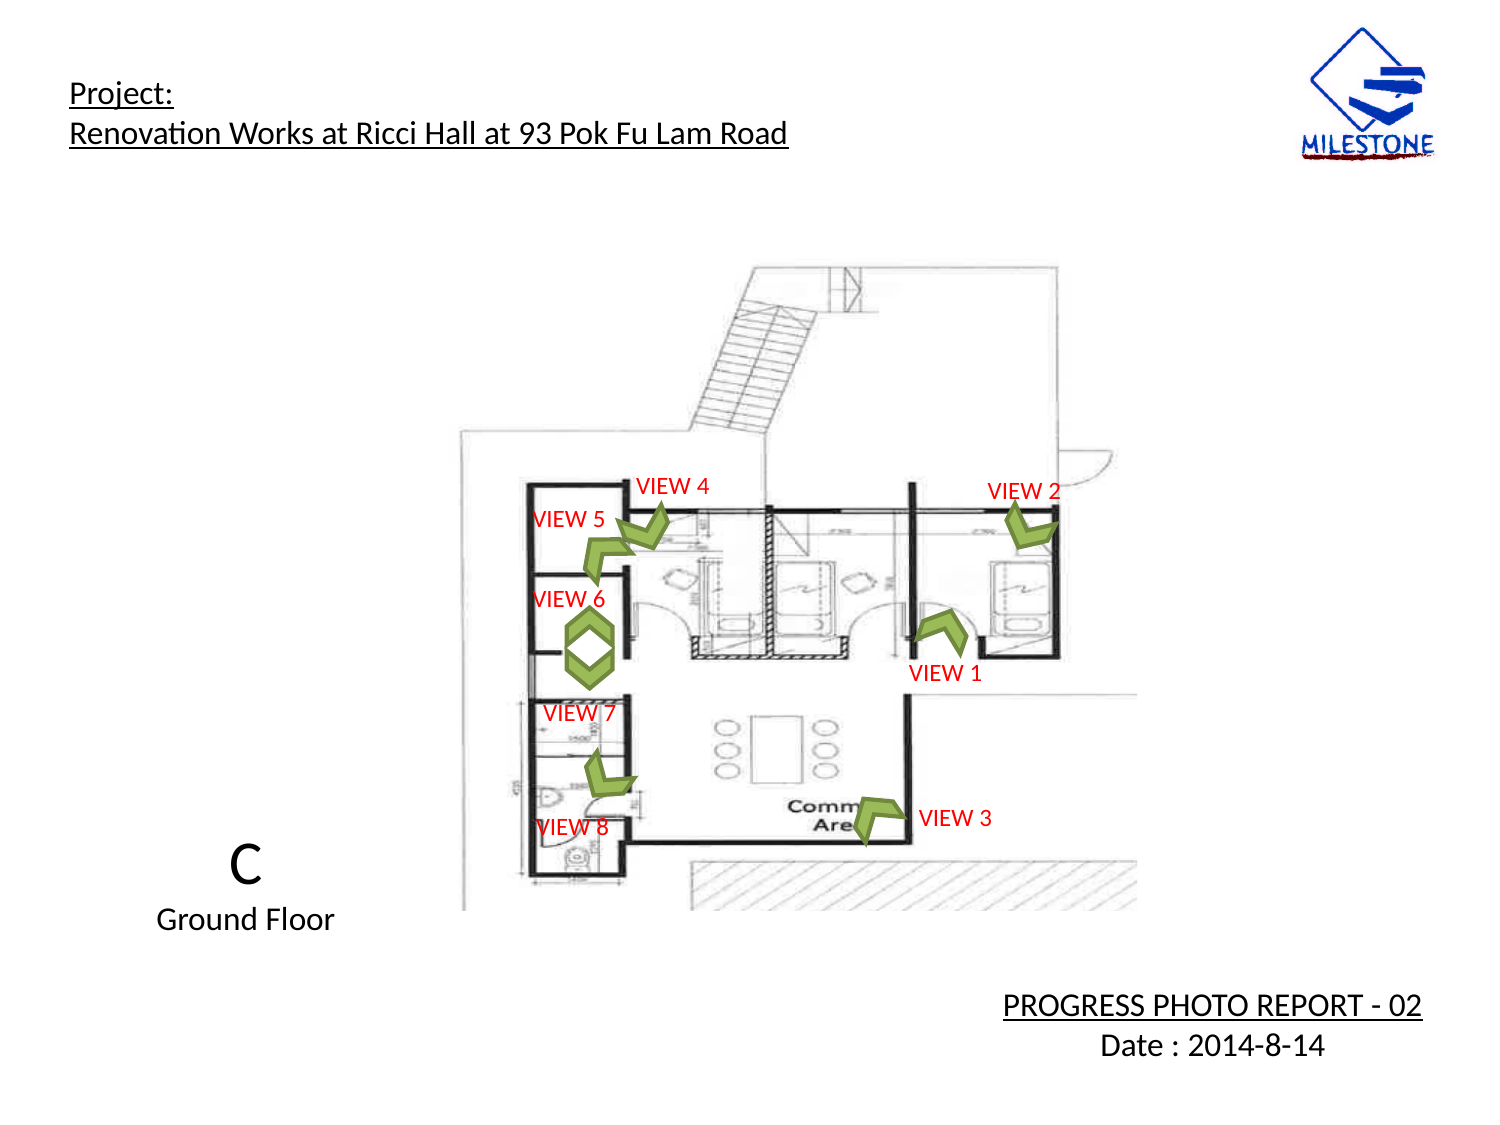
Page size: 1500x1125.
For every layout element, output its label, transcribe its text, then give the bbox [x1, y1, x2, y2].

text_box Project: Renovation Works at Ricci Hall at 93 Pok Fu Lam Road [54, 64, 945, 159]
text_box PROGRESS PHOTO REPORT - 02 Date : 2014-8-14 [960, 975, 1466, 1071]
picture [1268, 10, 1465, 181]
text_box C Ground Floor [54, 814, 438, 944]
picture [407, 247, 1138, 911]
